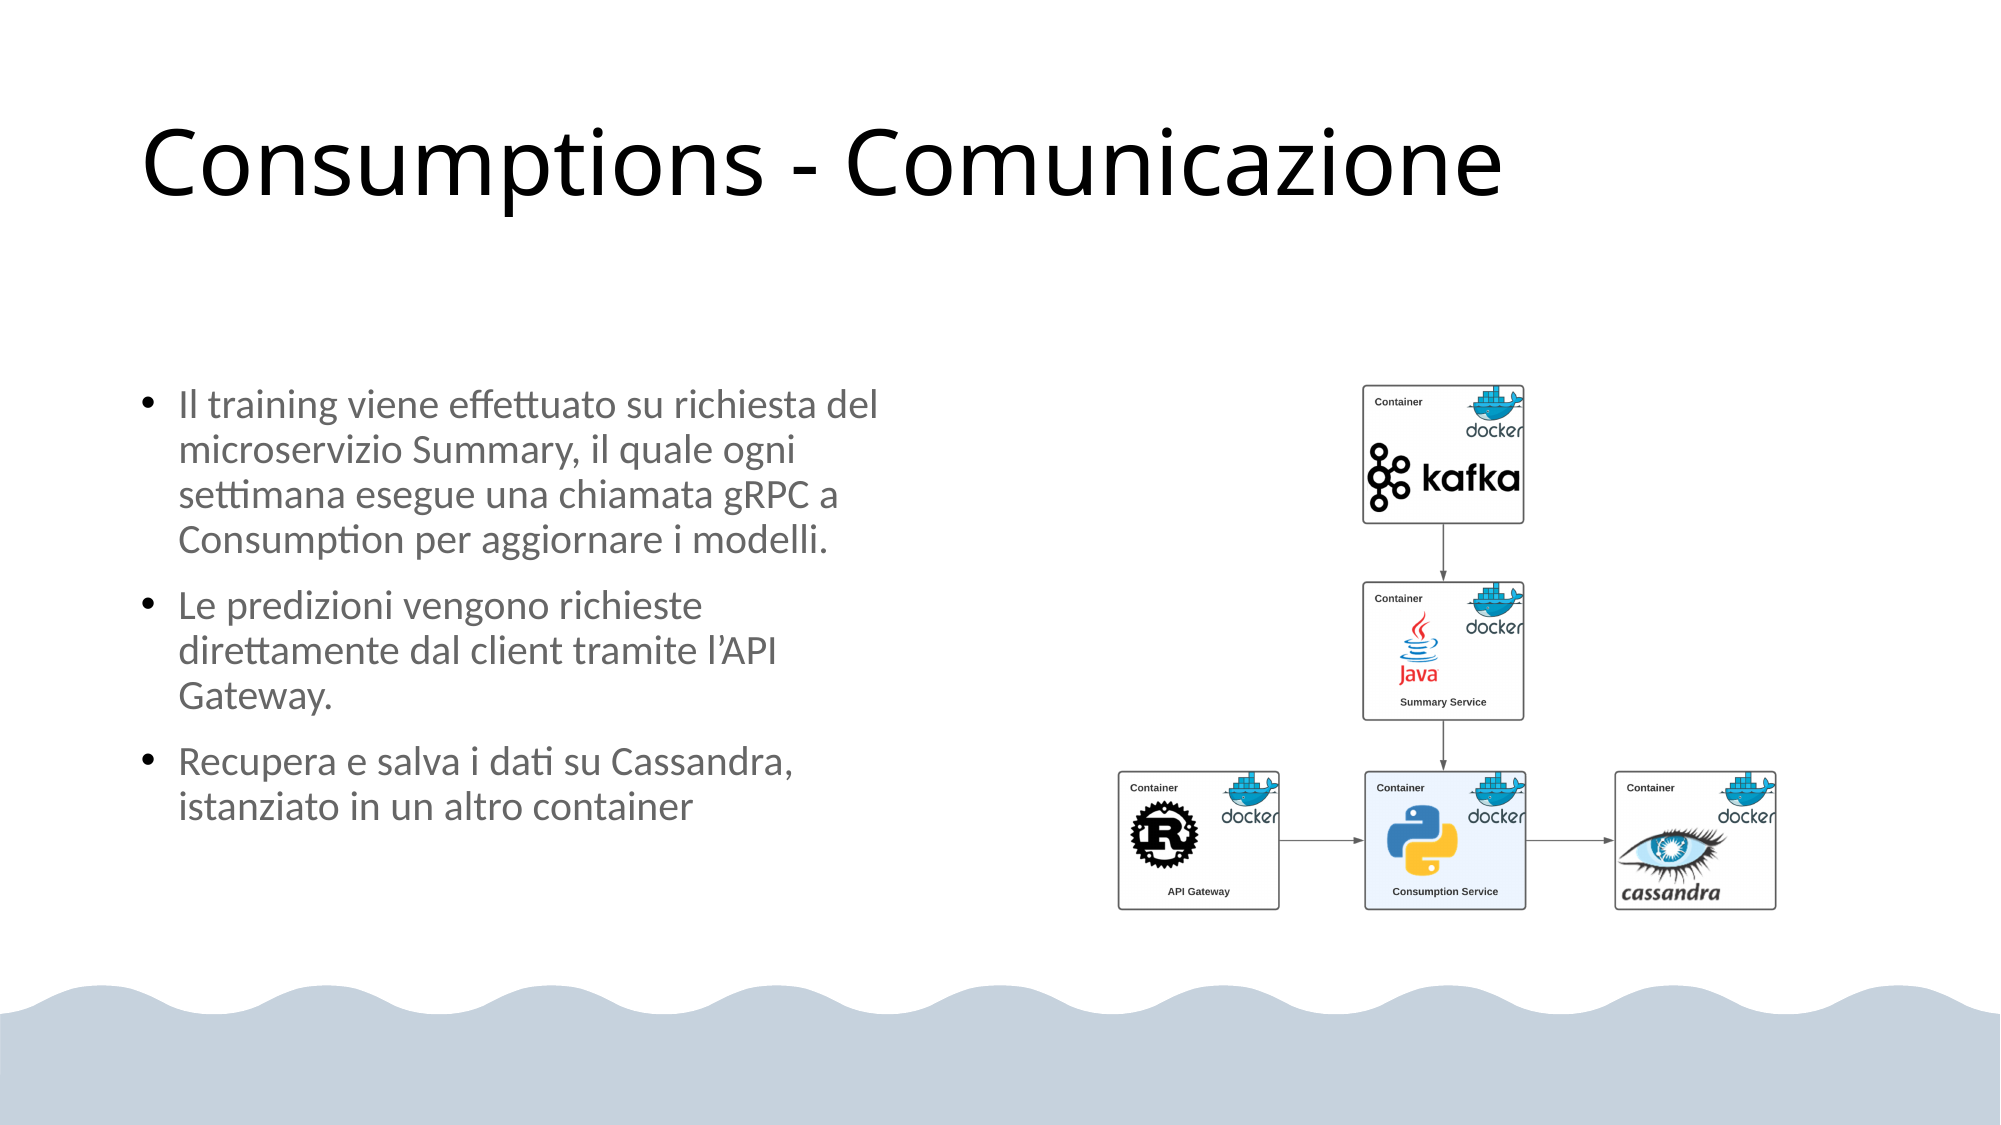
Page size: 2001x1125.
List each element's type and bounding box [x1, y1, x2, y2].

picture [1107, 374, 1787, 921]
text_box [0, 0, 2000, 1125]
